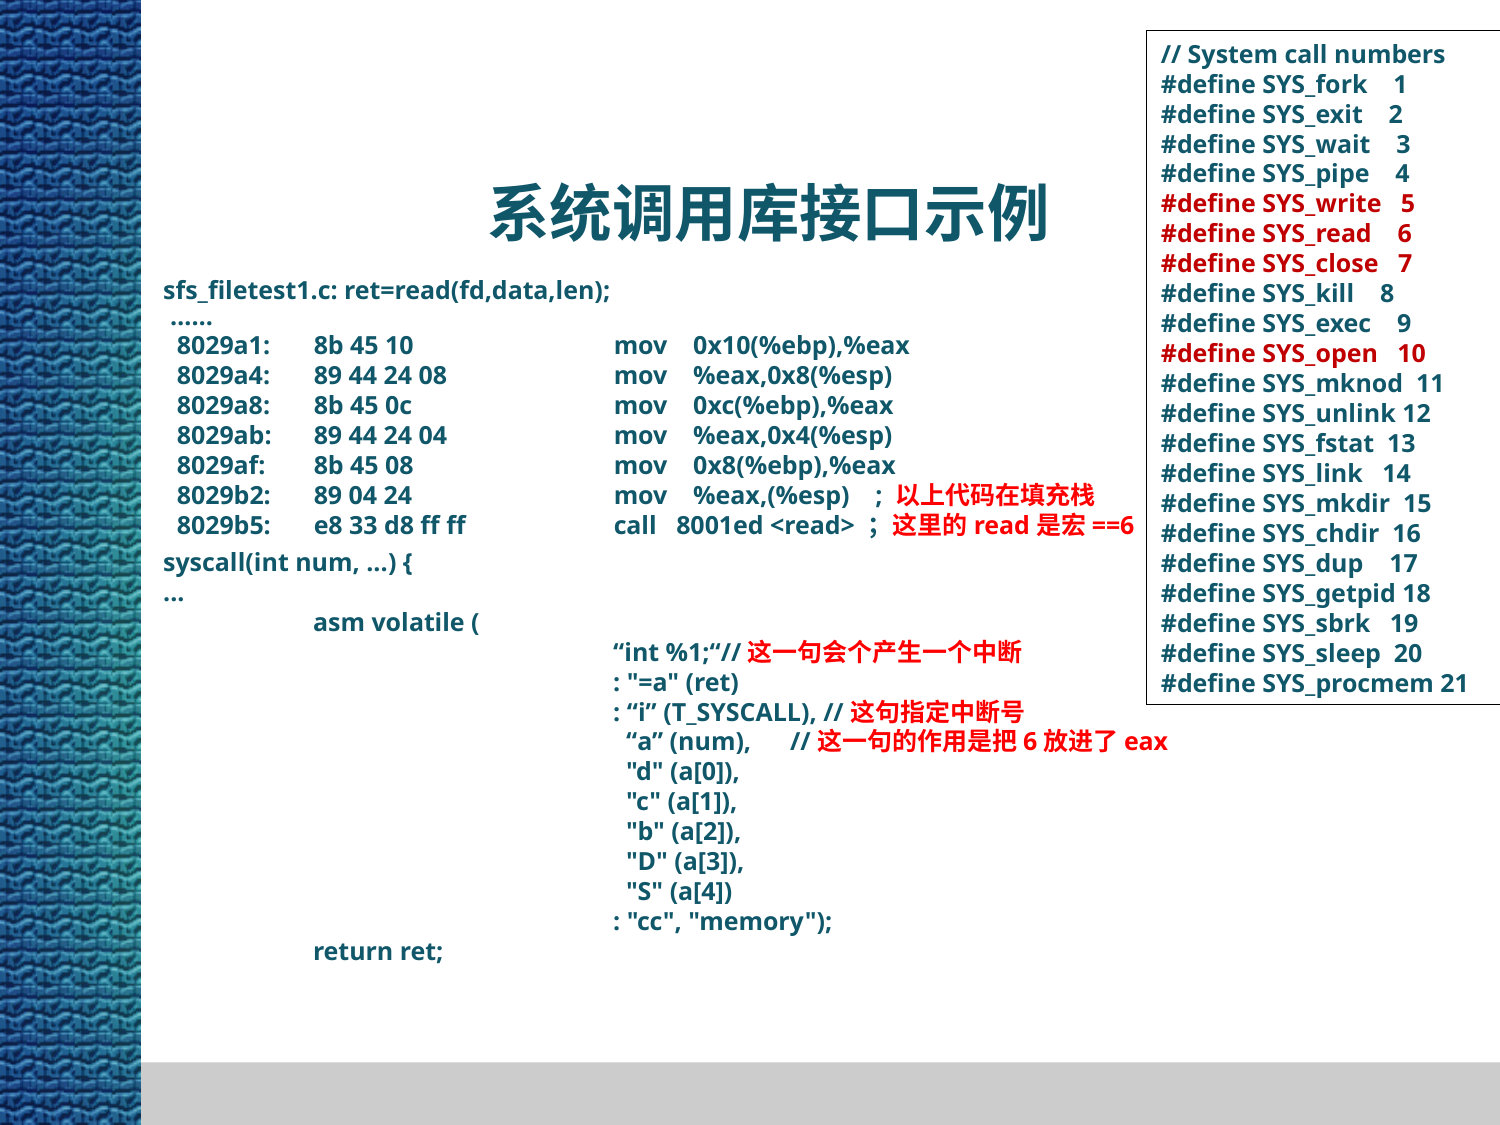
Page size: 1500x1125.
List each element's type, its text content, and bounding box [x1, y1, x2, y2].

picture [0, 0, 141, 1125]
text_box 系统调用库接口示例 [472, 166, 1146, 251]
text_box // System call numbers #define SYS_fork 1 #define SYS_exit 2 #define SYS_wait 3 #define SYS_pipe 4 #define SYS_write 5 #define SYS_read 6 #define SYS_close 7 #define SYS_kill 8 #define SYS_exec 9 #define SYS_open 10 #define SYS_mknod 11 #define SYS_unlink 12 #define SYS_fstat 13 #define SYS_link 14 #define SYS_mkdir 15 #define SYS_chdir 16 #define SYS_dup 17 #define SYS_getpid 18 #define SYS_sbrk 19 #define SYS_sleep 20 #define SYS_procmem 21 [1146, 30, 1500, 705]
text_box syscall(int num, ...) { ... asm volatile ( “int %1;“//这一句会个产生一个中断 : "=a" (ret) : “i” (T_SYSCALL), //这句指定中断号 “a” (num), //这一句的作用是把6放进了eax "d" (a[0]), "c" (a[1]), "b" (a[2]), "D" (a[3]), "S" (a[4]) : "cc", "memory"); return ret; [148, 558, 1288, 1003]
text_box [148, 266, 1266, 551]
